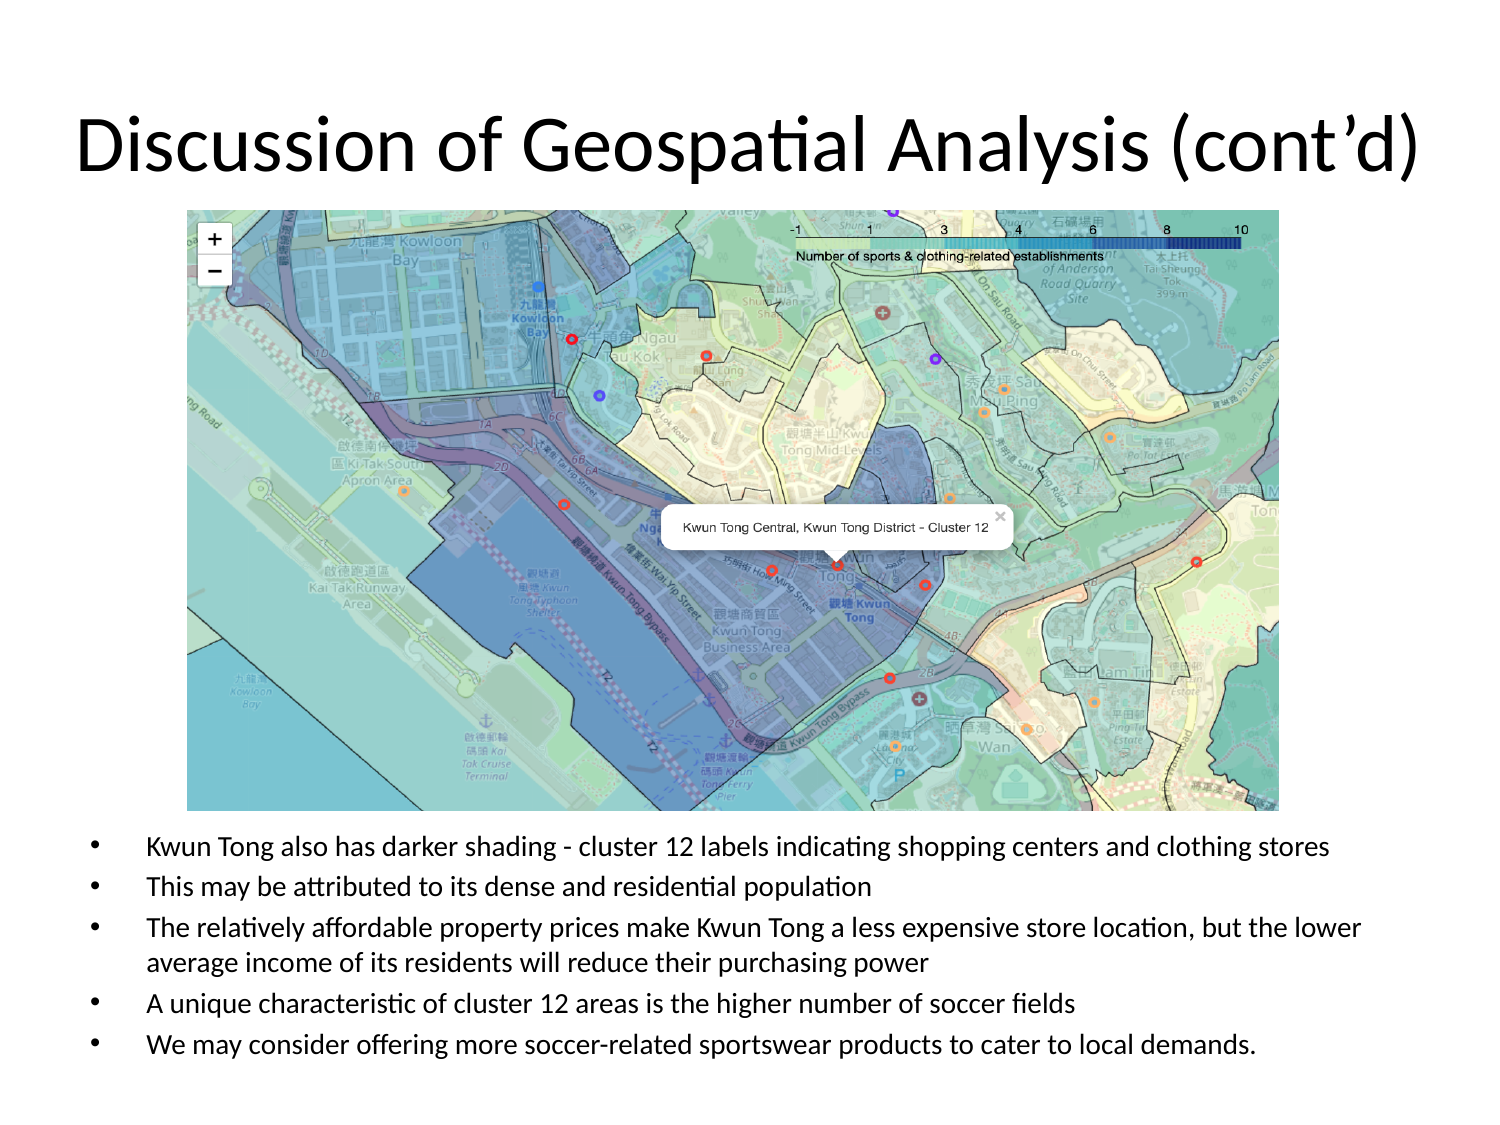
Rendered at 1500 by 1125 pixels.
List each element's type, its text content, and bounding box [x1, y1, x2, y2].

text_box Kwun Tong also has darker shading - cluster 12 labels indicating shopping centers and clothing stores This may be attributed to its dense and residential population The relatively affordable property prices make Kwun Tong a less expensive store location, but the lower average income of its residents will reduce their purchasing power A unique characteristic of cluster 12 areas is the higher number of soccer fields We may consider offering more soccer-related sportswear products to cater to local demands. [74, 819, 1425, 1094]
title Discussion of Geospatial Analysis (cont’d) [0, 45, 1500, 233]
picture [187, 210, 1279, 812]
